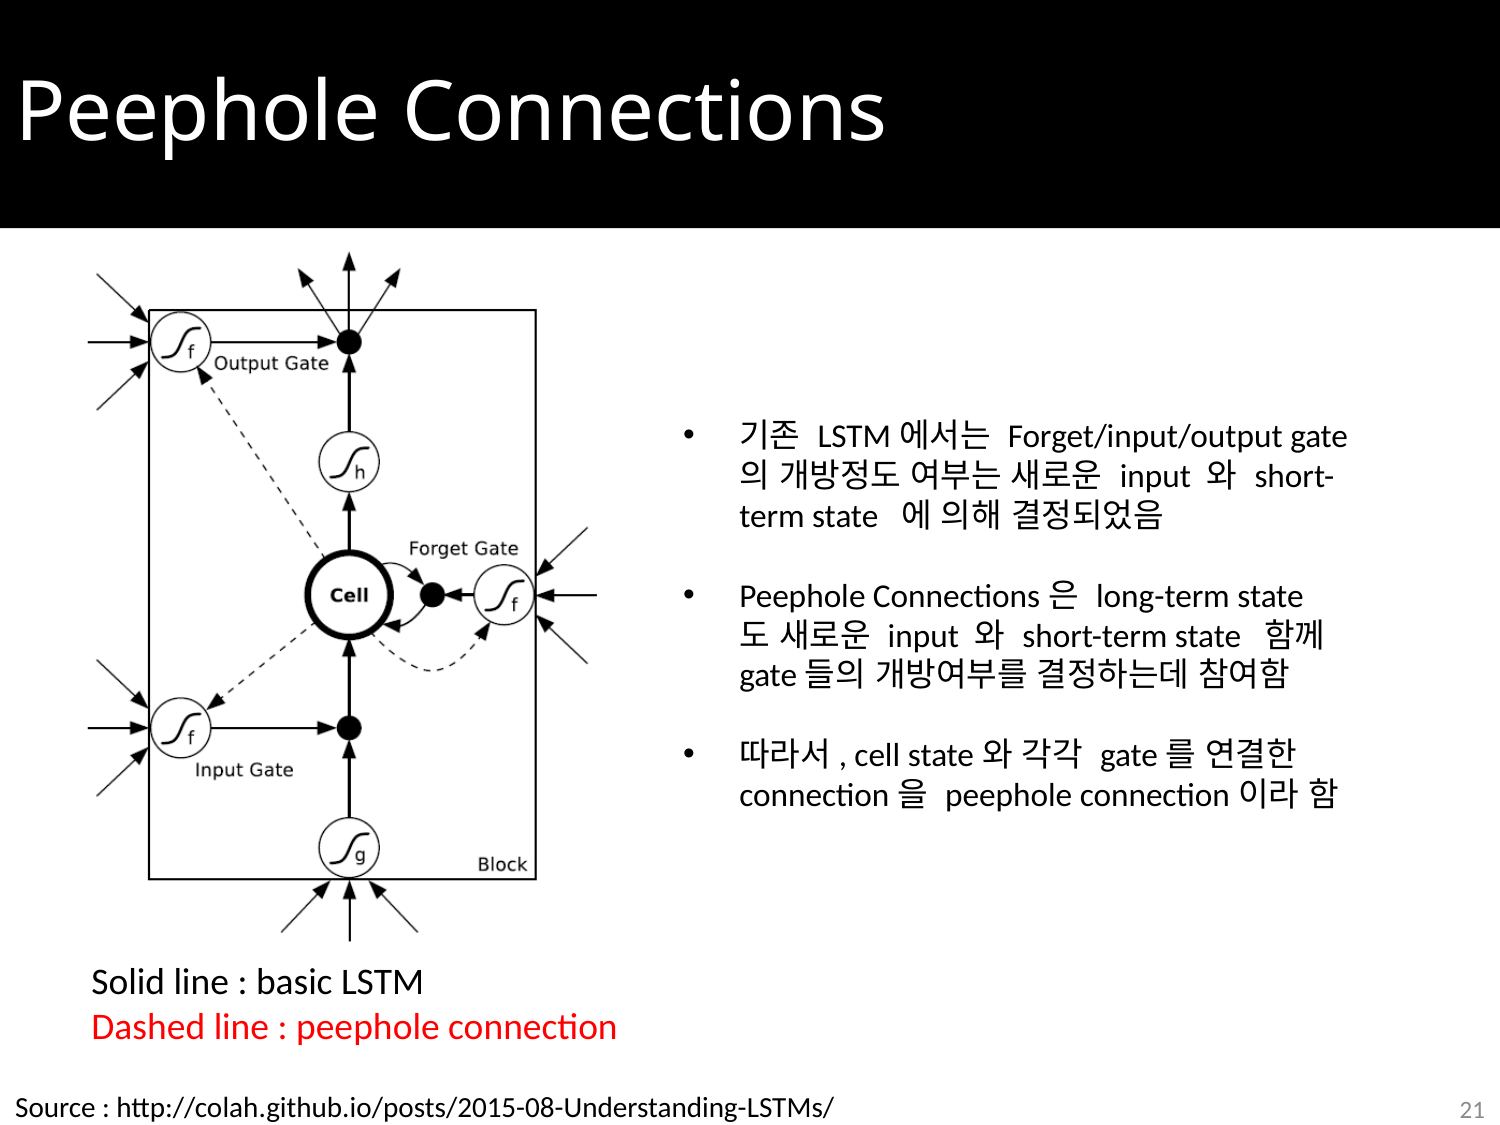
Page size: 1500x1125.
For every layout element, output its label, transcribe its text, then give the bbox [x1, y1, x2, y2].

title Peephole Connections [0, 0, 1500, 229]
list Source : http://colah.github.io/posts/2015-08-Understanding-LSTMs/ [0, 1084, 1463, 1115]
slide_number 21 [1162, 1078, 1500, 1125]
picture [76, 234, 612, 950]
text_box Solid line : basic LSTM Dashed line : peephole connection [76, 949, 698, 1055]
